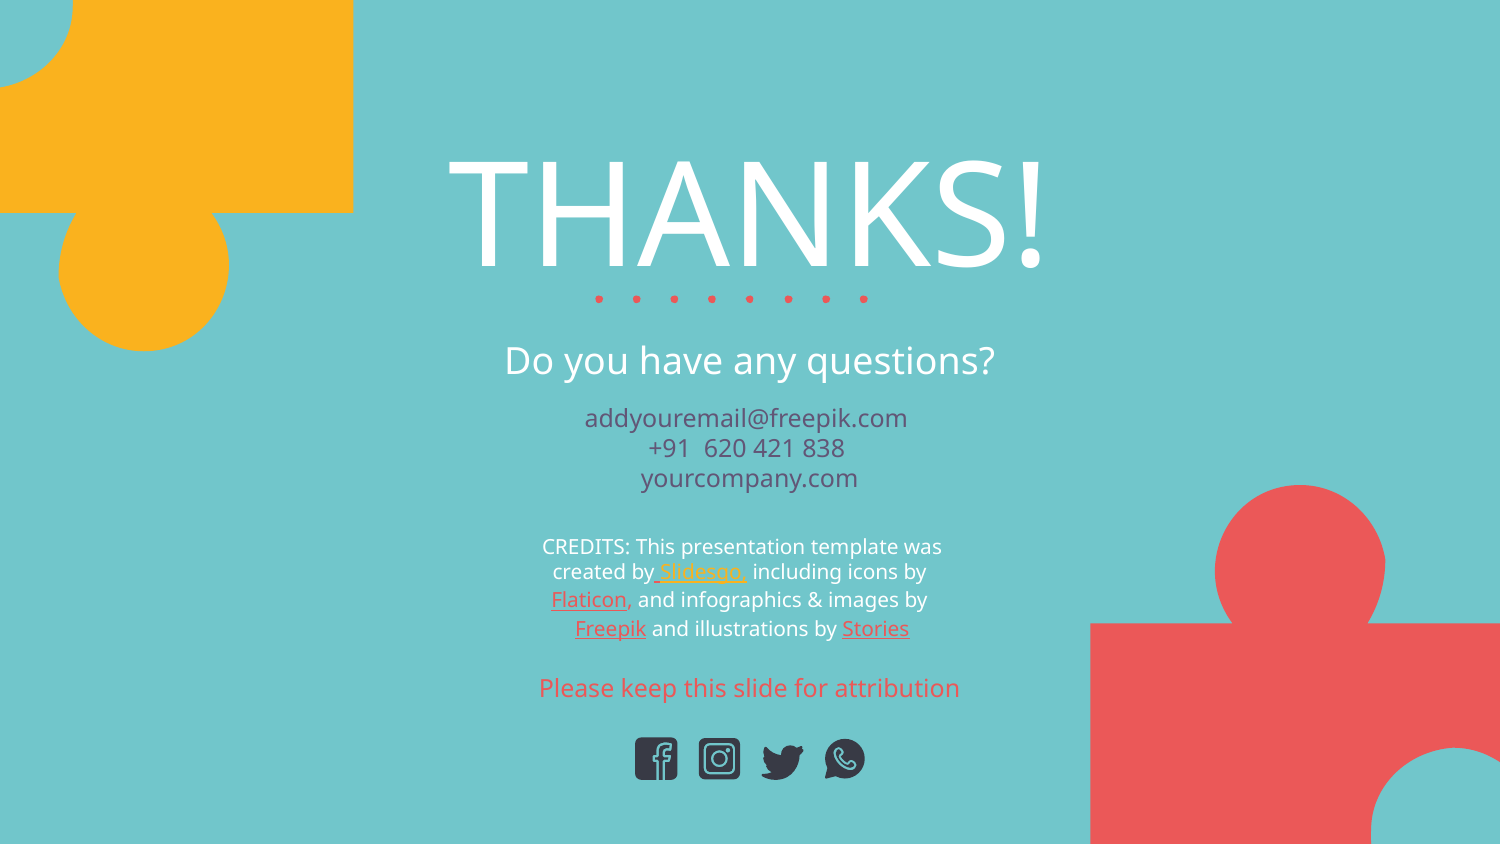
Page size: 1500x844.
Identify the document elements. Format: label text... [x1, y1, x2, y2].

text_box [595, 295, 869, 304]
text_box addyouremail@freepik.com +91 620 421 838 yourcompany.com [506, 387, 994, 512]
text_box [634, 737, 866, 781]
text_box Please keep this slide for attribution [514, 657, 986, 710]
subtitle Do you have any questions? [437, 322, 1063, 406]
title THANKS! [410, 130, 1090, 311]
